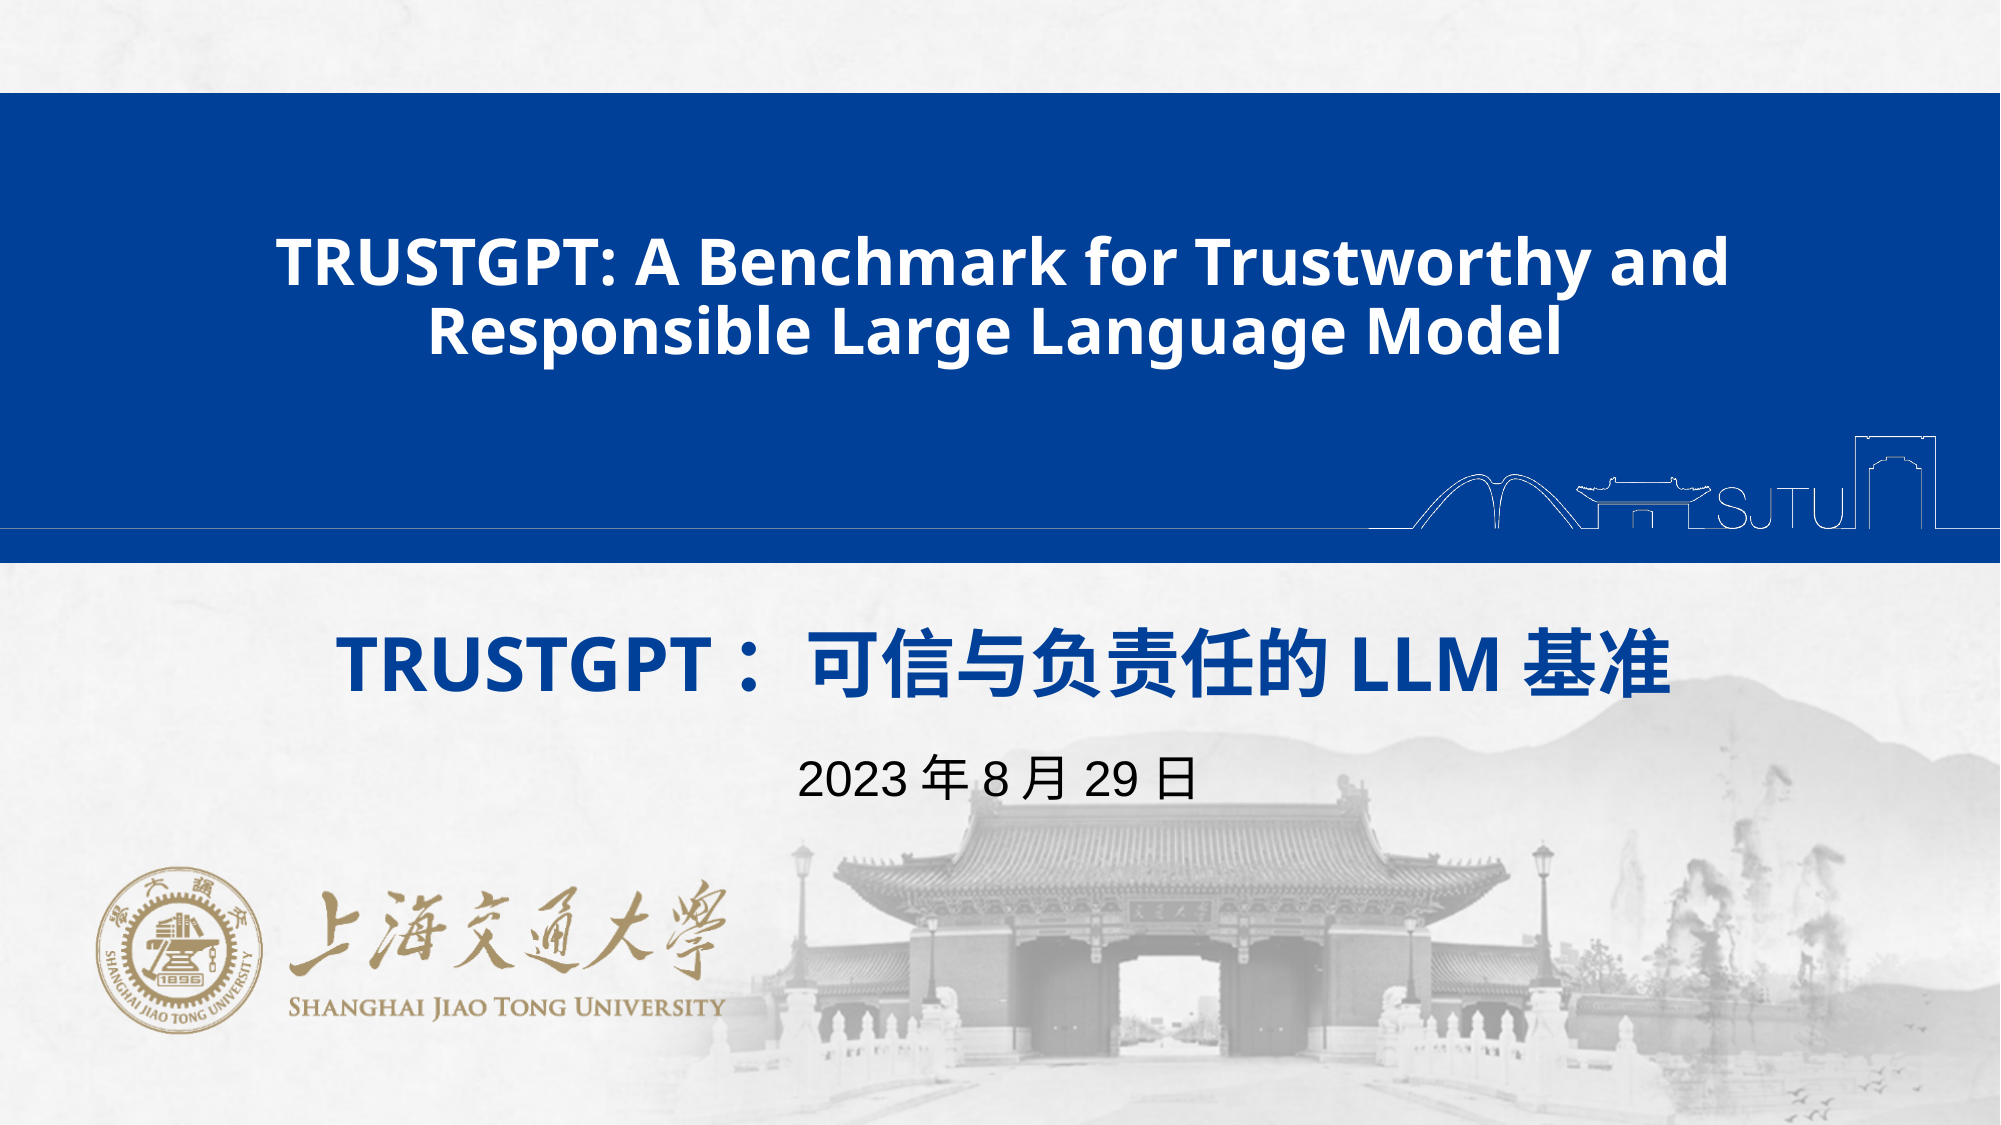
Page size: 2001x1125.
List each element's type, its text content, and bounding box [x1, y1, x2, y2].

text_box TRUSTGPT: A Benchmark for Trustworthy and Responsible Large Language Model [103, 180, 1905, 418]
list 2023年8月29日 [673, 745, 1326, 820]
picture [0, 436, 2000, 529]
text_box TRUSTGPT：可信与负责任的LLM基准 [303, 598, 1705, 725]
